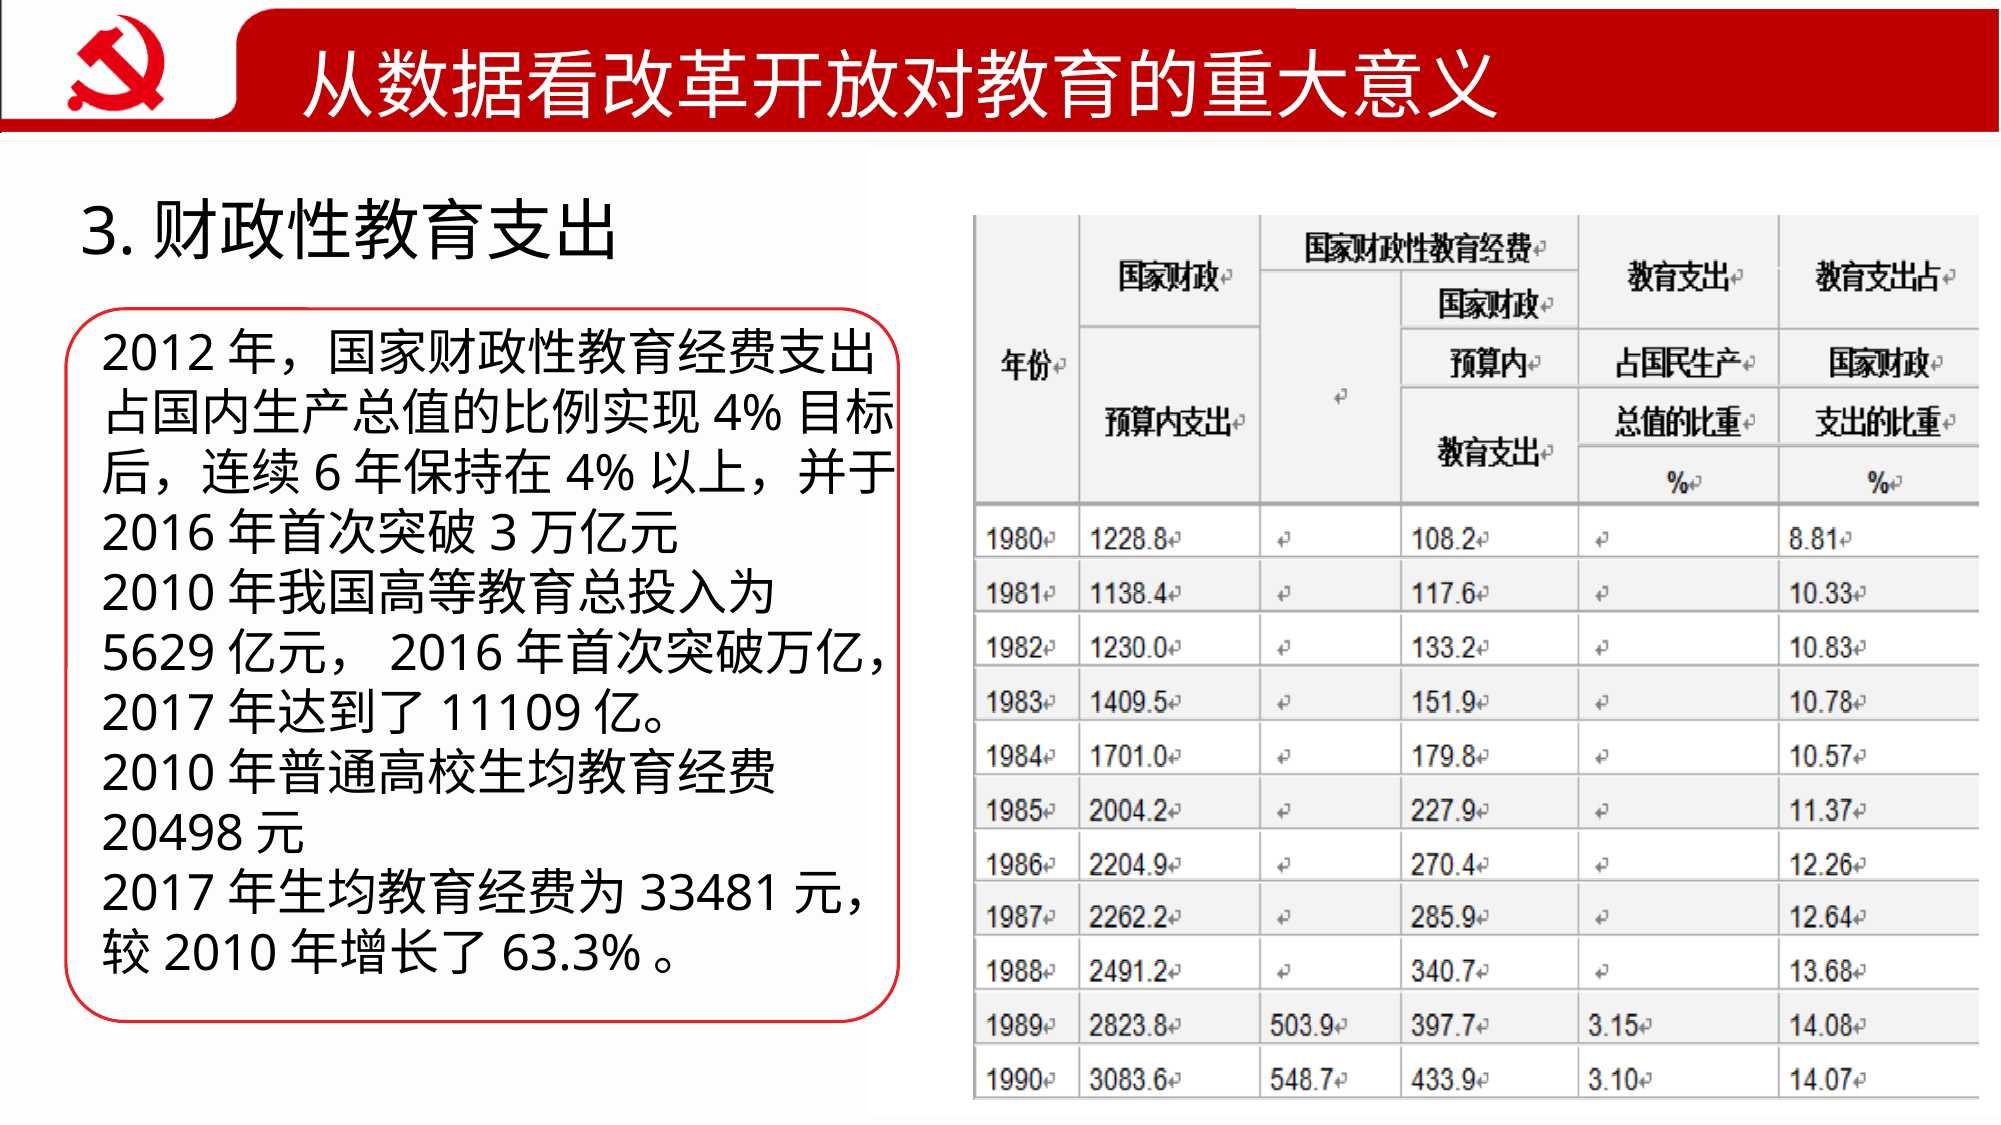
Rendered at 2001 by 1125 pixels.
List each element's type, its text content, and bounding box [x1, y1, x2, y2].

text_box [0, 0, 2000, 133]
text_box [65, 308, 867, 1022]
text_box 3.财政性教育支出 [66, 180, 867, 276]
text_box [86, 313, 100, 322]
text_box 2012年，国家财政性教育经费支出占国内生产总值的比例实现4%目标后，连续6年保持在4%以上，并于2016年首次突破3万亿元 2010年我国高等教育总投入为5629亿元，2016年首次突破万亿，2017年达到了11109亿。 2010年普通高校生均教育经费20498元 2017年生均教育经费为33481元，较2010年增长了63.3%。 [86, 1009, 867, 1034]
picture [867, 148, 2000, 1117]
